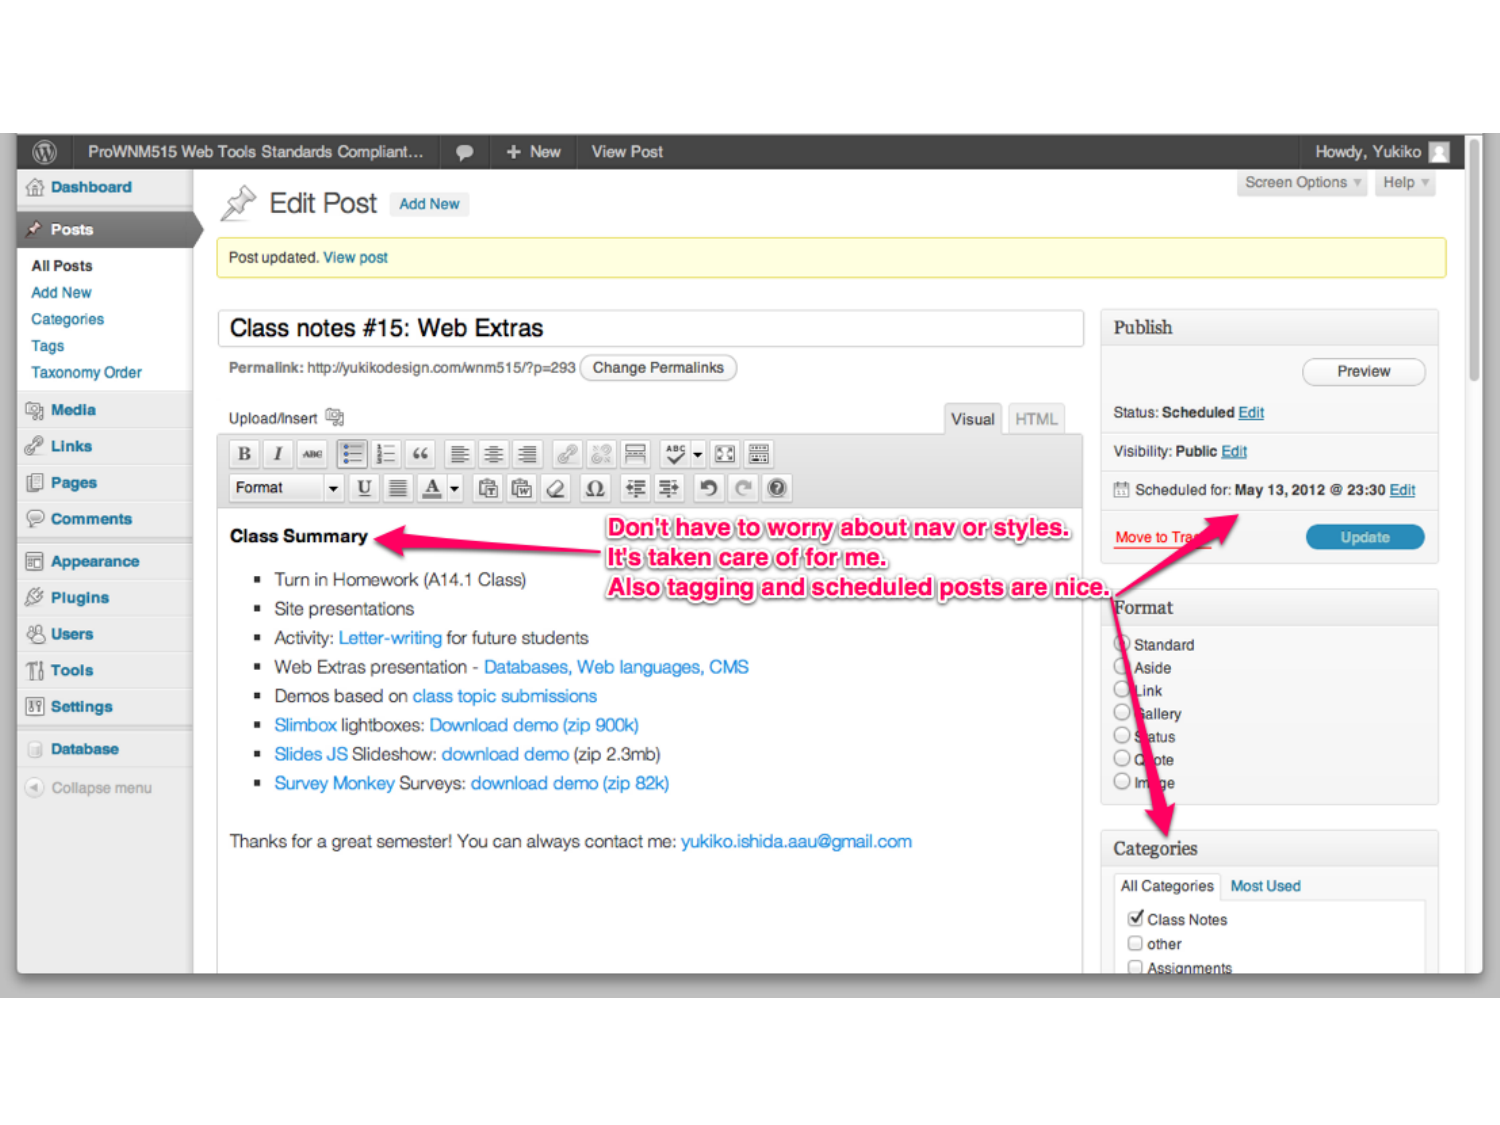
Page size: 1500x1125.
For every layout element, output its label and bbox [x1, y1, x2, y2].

picture [0, 133, 1500, 998]
